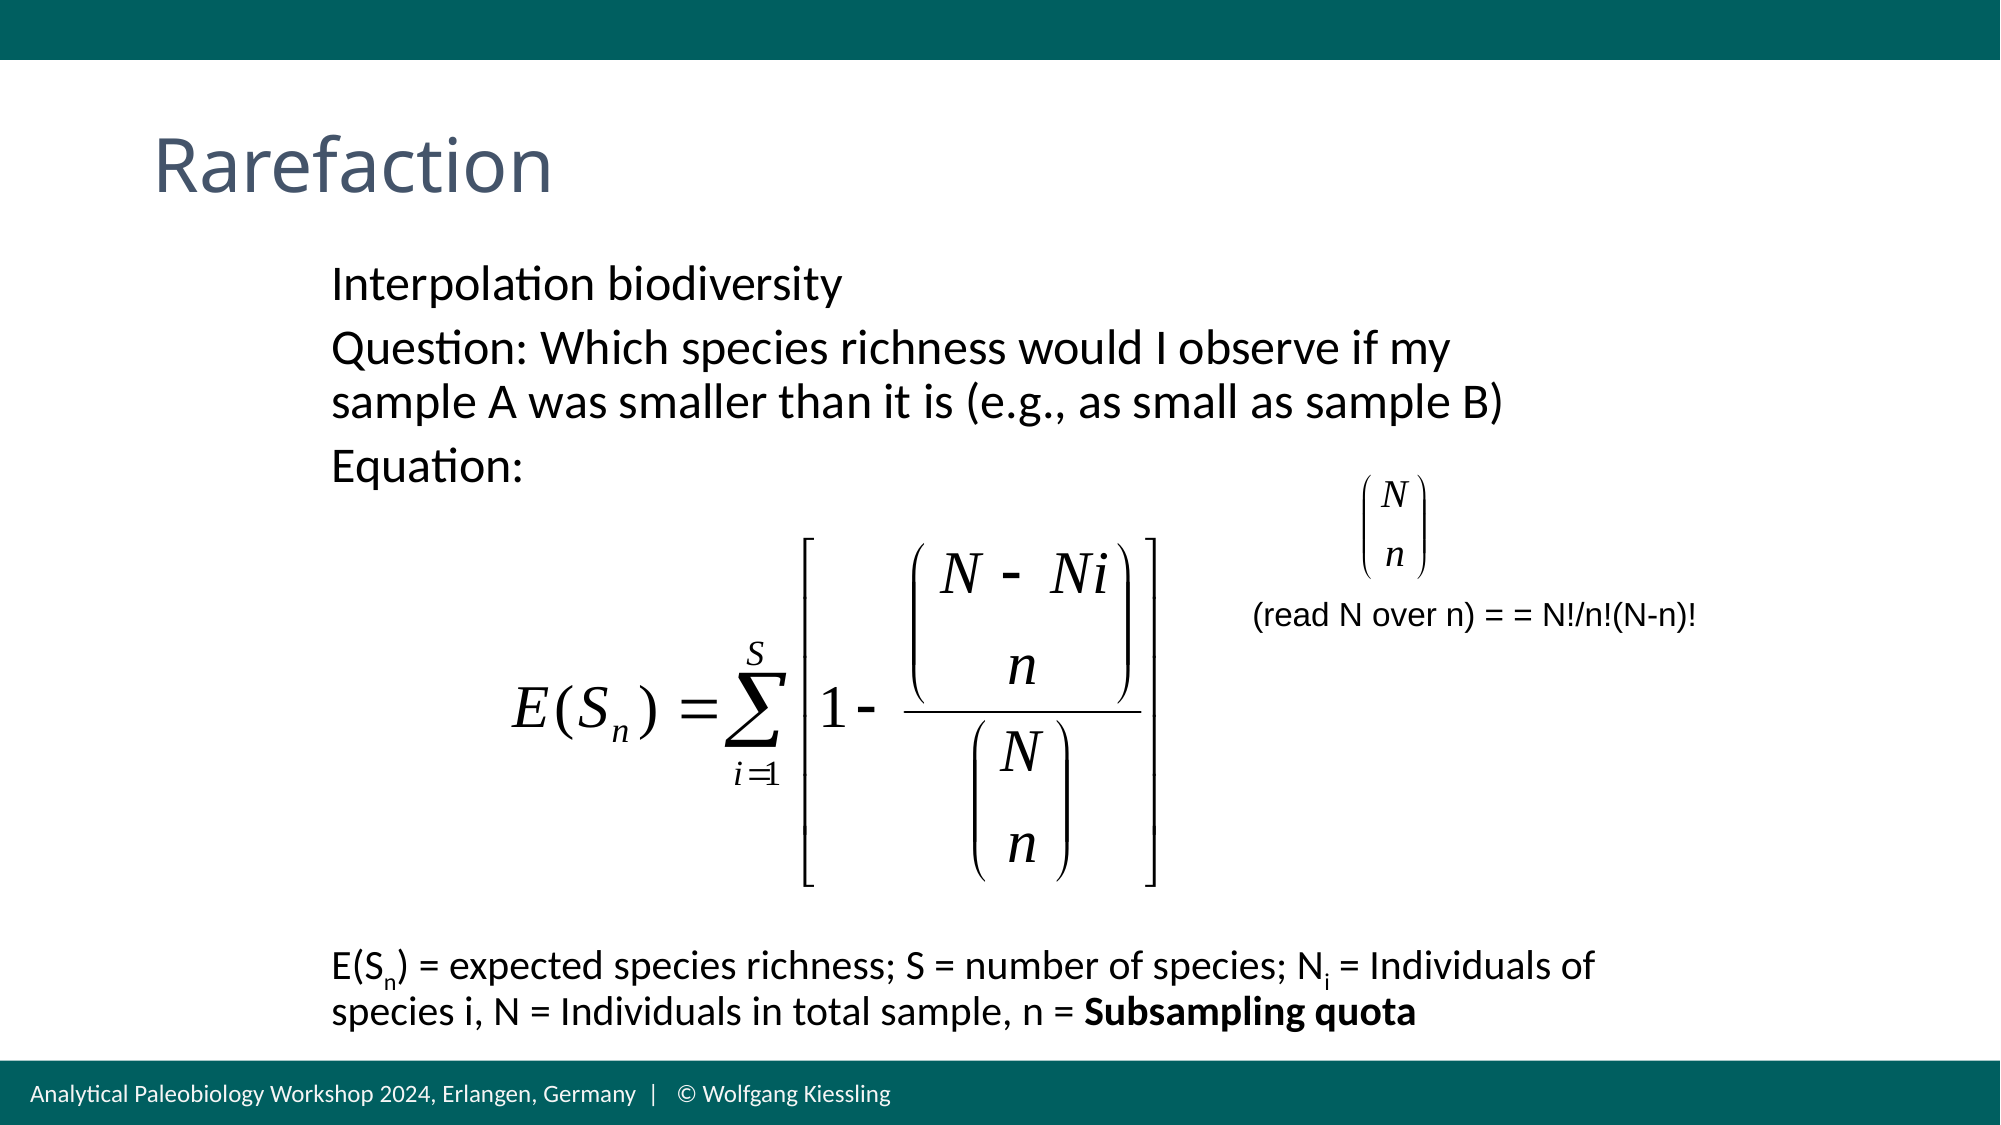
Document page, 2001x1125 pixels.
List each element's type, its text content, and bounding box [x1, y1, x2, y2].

text_box (read N over n) = = N!/n!(N-n)! [1237, 586, 1713, 641]
title Rarefaction [137, 59, 1863, 278]
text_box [1354, 467, 1438, 586]
text_box E(Sn) = expected species richness; S = number of species; Ni = Individuals of species i, N = Individuals in total sample, n = Subsampling quota [316, 931, 1625, 1043]
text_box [501, 525, 1178, 899]
text_box Interpolation biodiversity Question: Which species richness would I observe if my sample A was smaller than it is (e.g., as small as sample B) Equation: [316, 250, 1574, 501]
